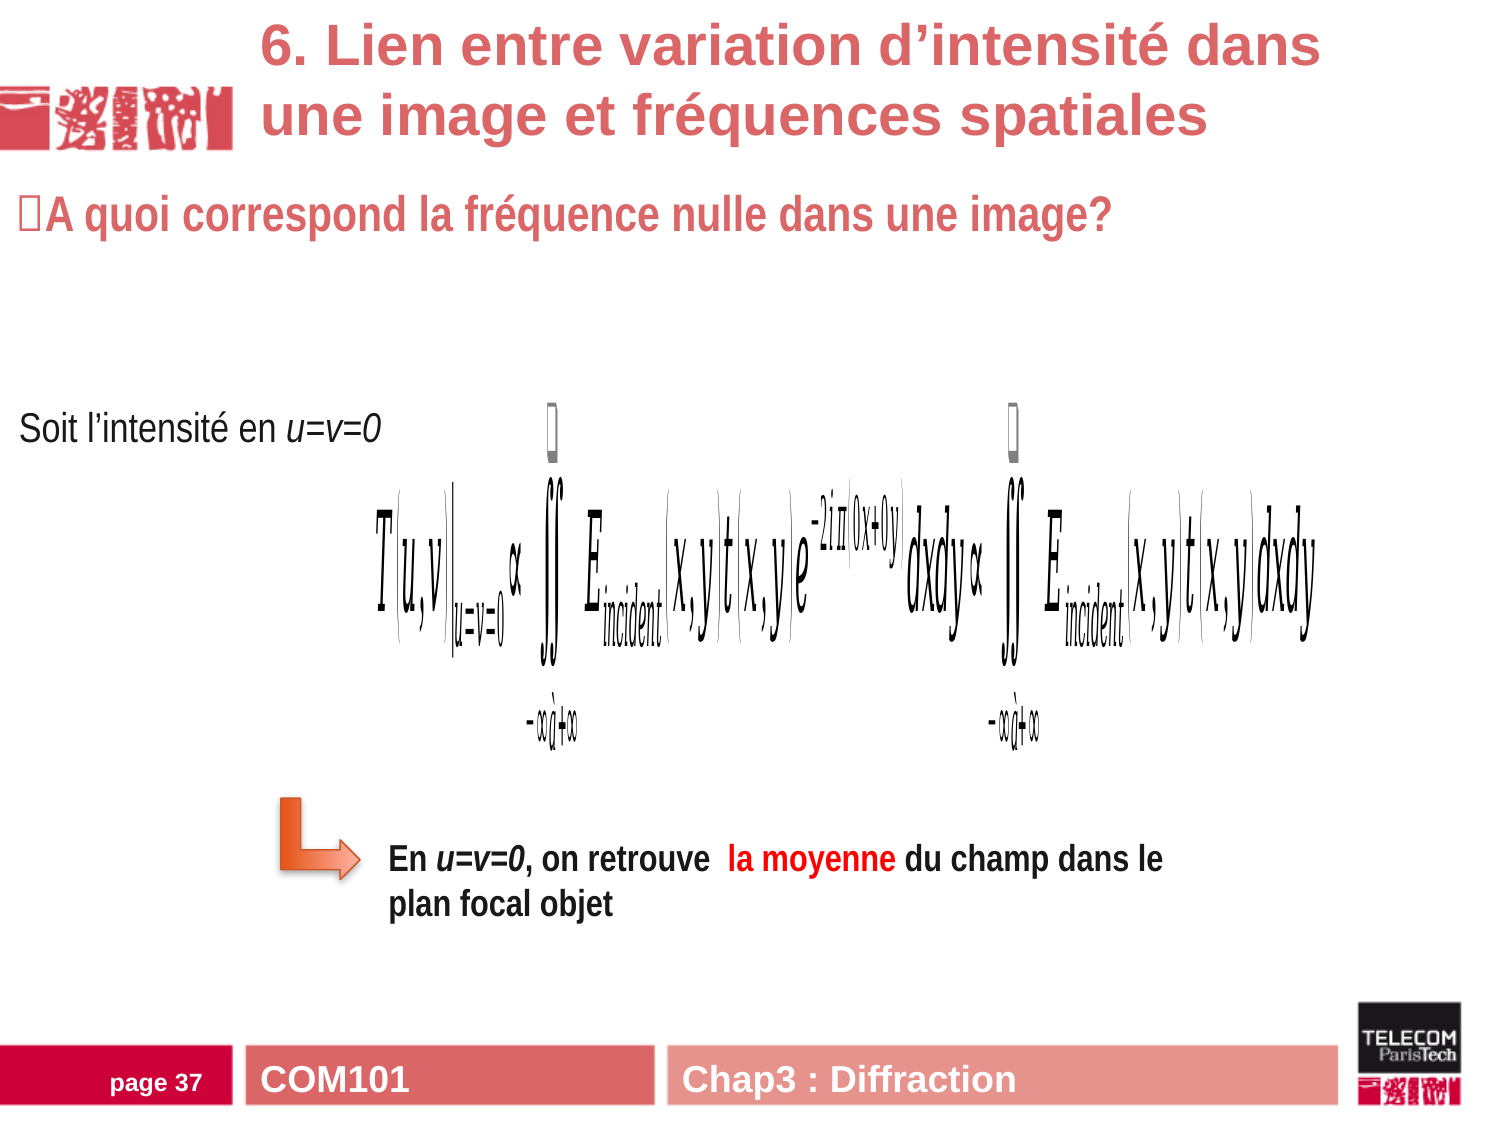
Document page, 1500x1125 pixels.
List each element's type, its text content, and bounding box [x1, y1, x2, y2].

text_box A quoi correspond la fréquence nulle dans une image? [0, 174, 1488, 259]
text_box 6. Lien entre variation d’intensité dans une image et fréquences spatiales [245, 1, 1458, 90]
picture [0, 1, 1500, 1125]
slide_number page 36 [94, 1058, 232, 1107]
text_box En u=v=0, on retrouve la moyenne du champ dans le plan focal objet [373, 826, 1230, 931]
text_box Soit l’intensité en u=v=0 [4, 393, 397, 459]
text_box COM101 Chap3 : Diffraction [245, 1048, 1458, 1113]
text_box [280, 797, 361, 881]
